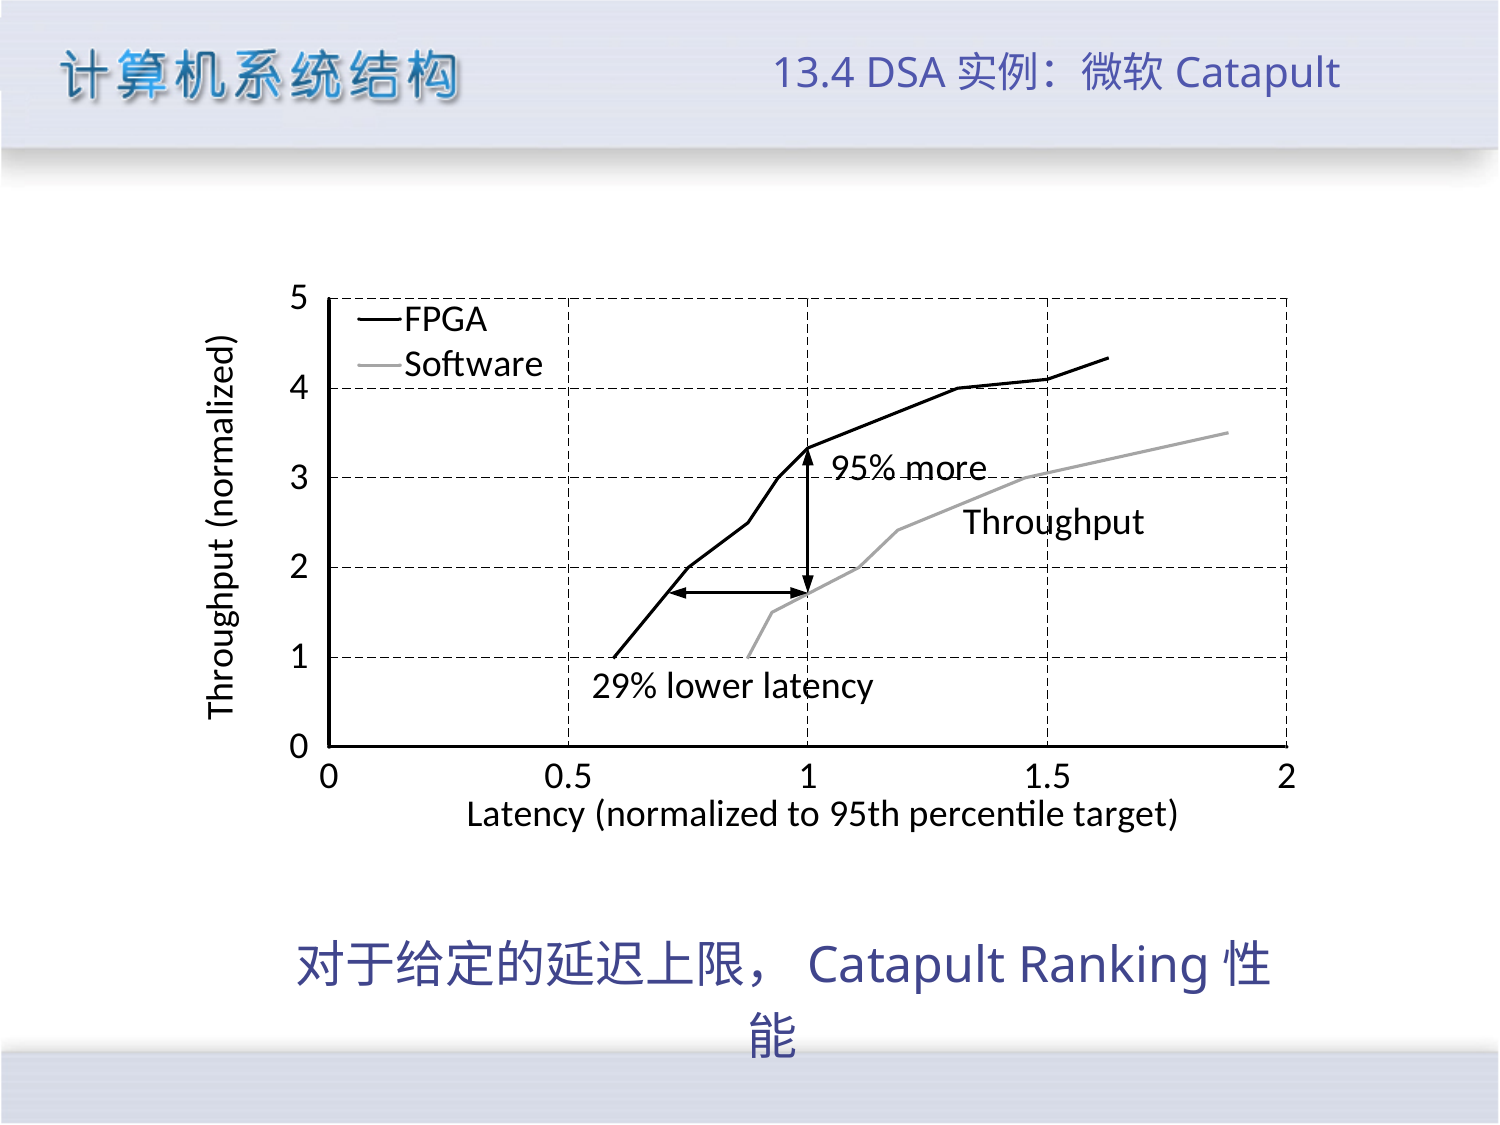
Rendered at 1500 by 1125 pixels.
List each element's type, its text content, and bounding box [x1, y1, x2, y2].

title 13.4 DSA实例：微软Catapult [637, 40, 1476, 104]
picture [0, 0, 1500, 1125]
list 对于给定的延迟上限，Catapult Ranking性能 [175, 912, 1296, 1125]
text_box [195, 274, 1329, 839]
